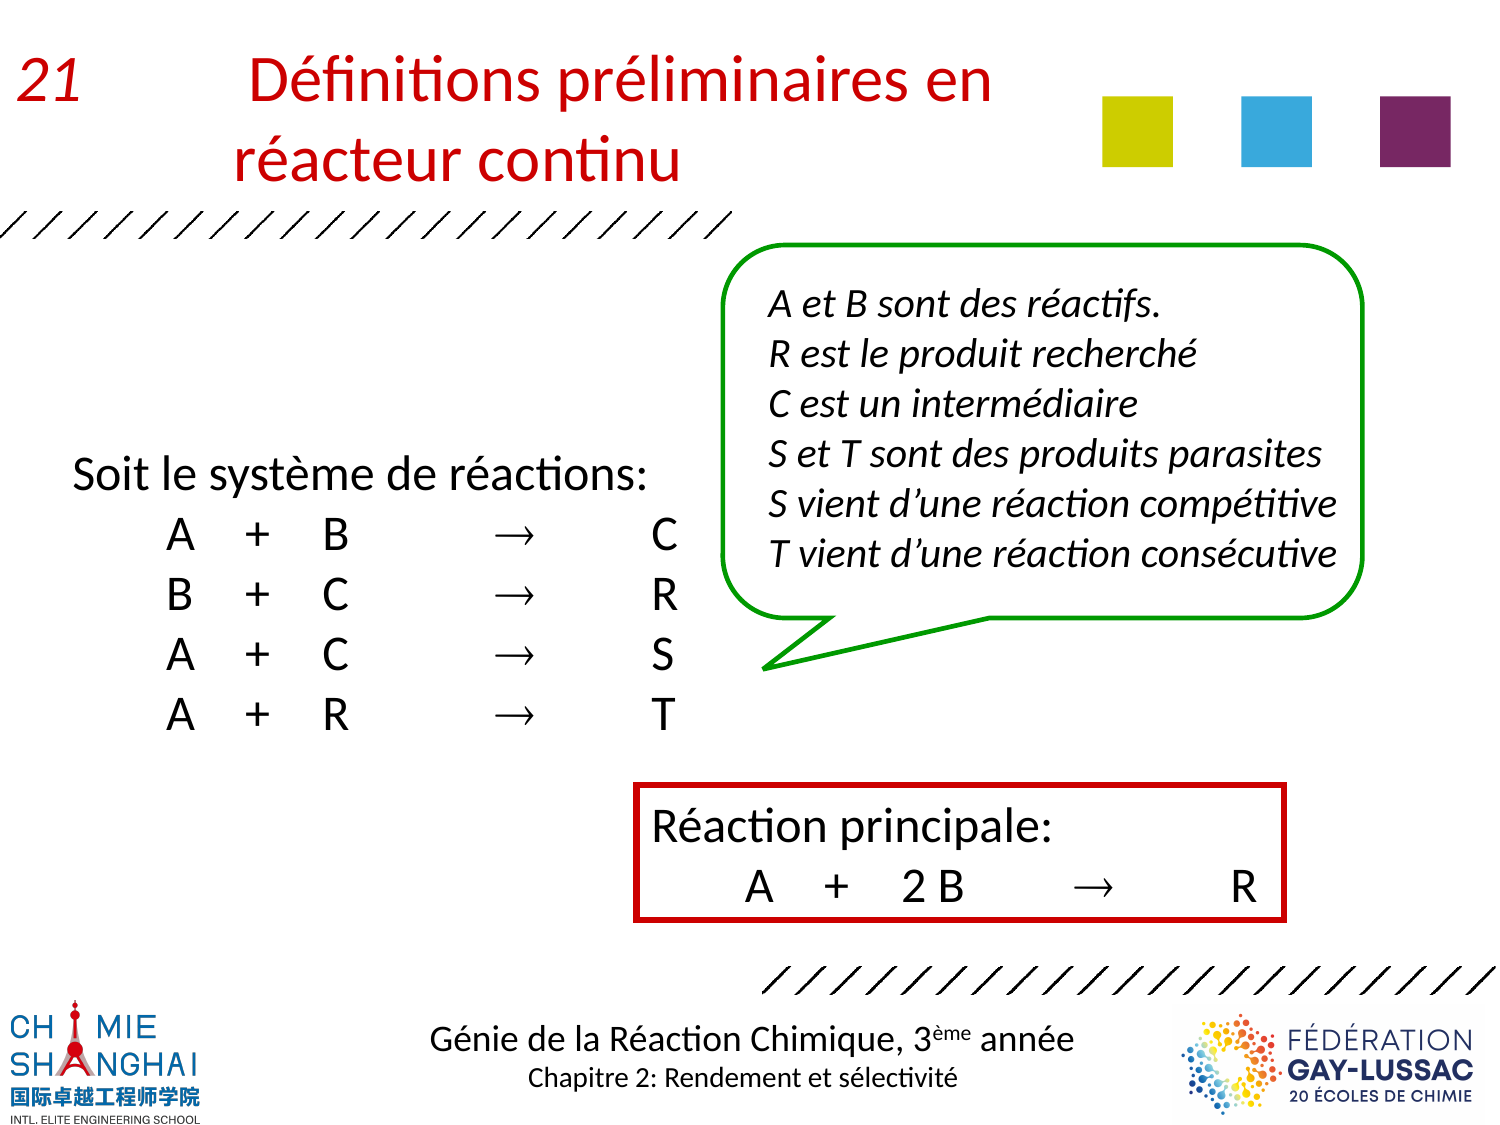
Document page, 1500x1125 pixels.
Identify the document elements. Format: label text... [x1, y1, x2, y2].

title 21 Définitions préliminaires en réacteur continu [0, 21, 1133, 209]
text_box Soit le système de réactions: A + B  C B + C  R A + C  S A + R  T [57, 433, 705, 748]
picture [11, 1000, 200, 1124]
picture [0, 211, 732, 239]
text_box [722, 244, 1377, 619]
text_box Réaction principale: A + 2 B  R [636, 785, 1284, 920]
picture [762, 966, 1496, 995]
picture [1172, 1004, 1485, 1125]
